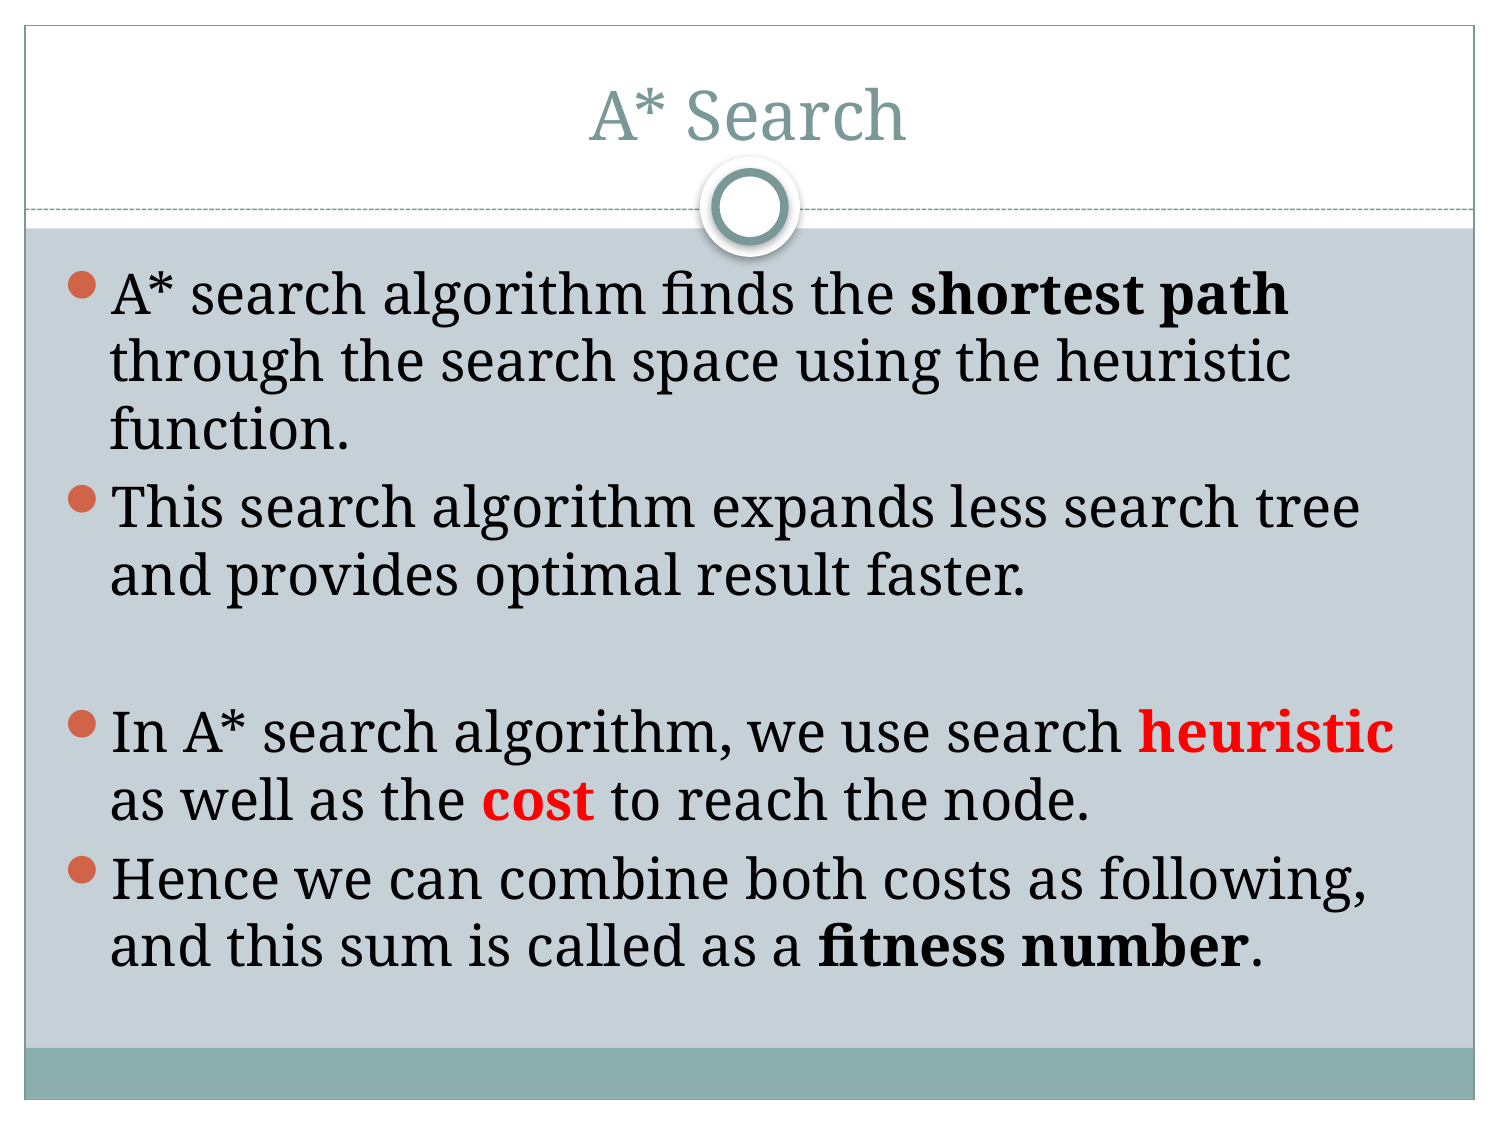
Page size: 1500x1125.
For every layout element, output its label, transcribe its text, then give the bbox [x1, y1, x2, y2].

list A* search algorithm finds the shortest path through the search space using the heuristic function. This search algorithm expands less search tree and provides optimal result faster. In A* search algorithm, we use search heuristic as well as the cost to reach the node. Hence we can combine both costs as following, and this sum is called as a fitness number. [49, 250, 1445, 1001]
title A* Search [49, 37, 1450, 162]
